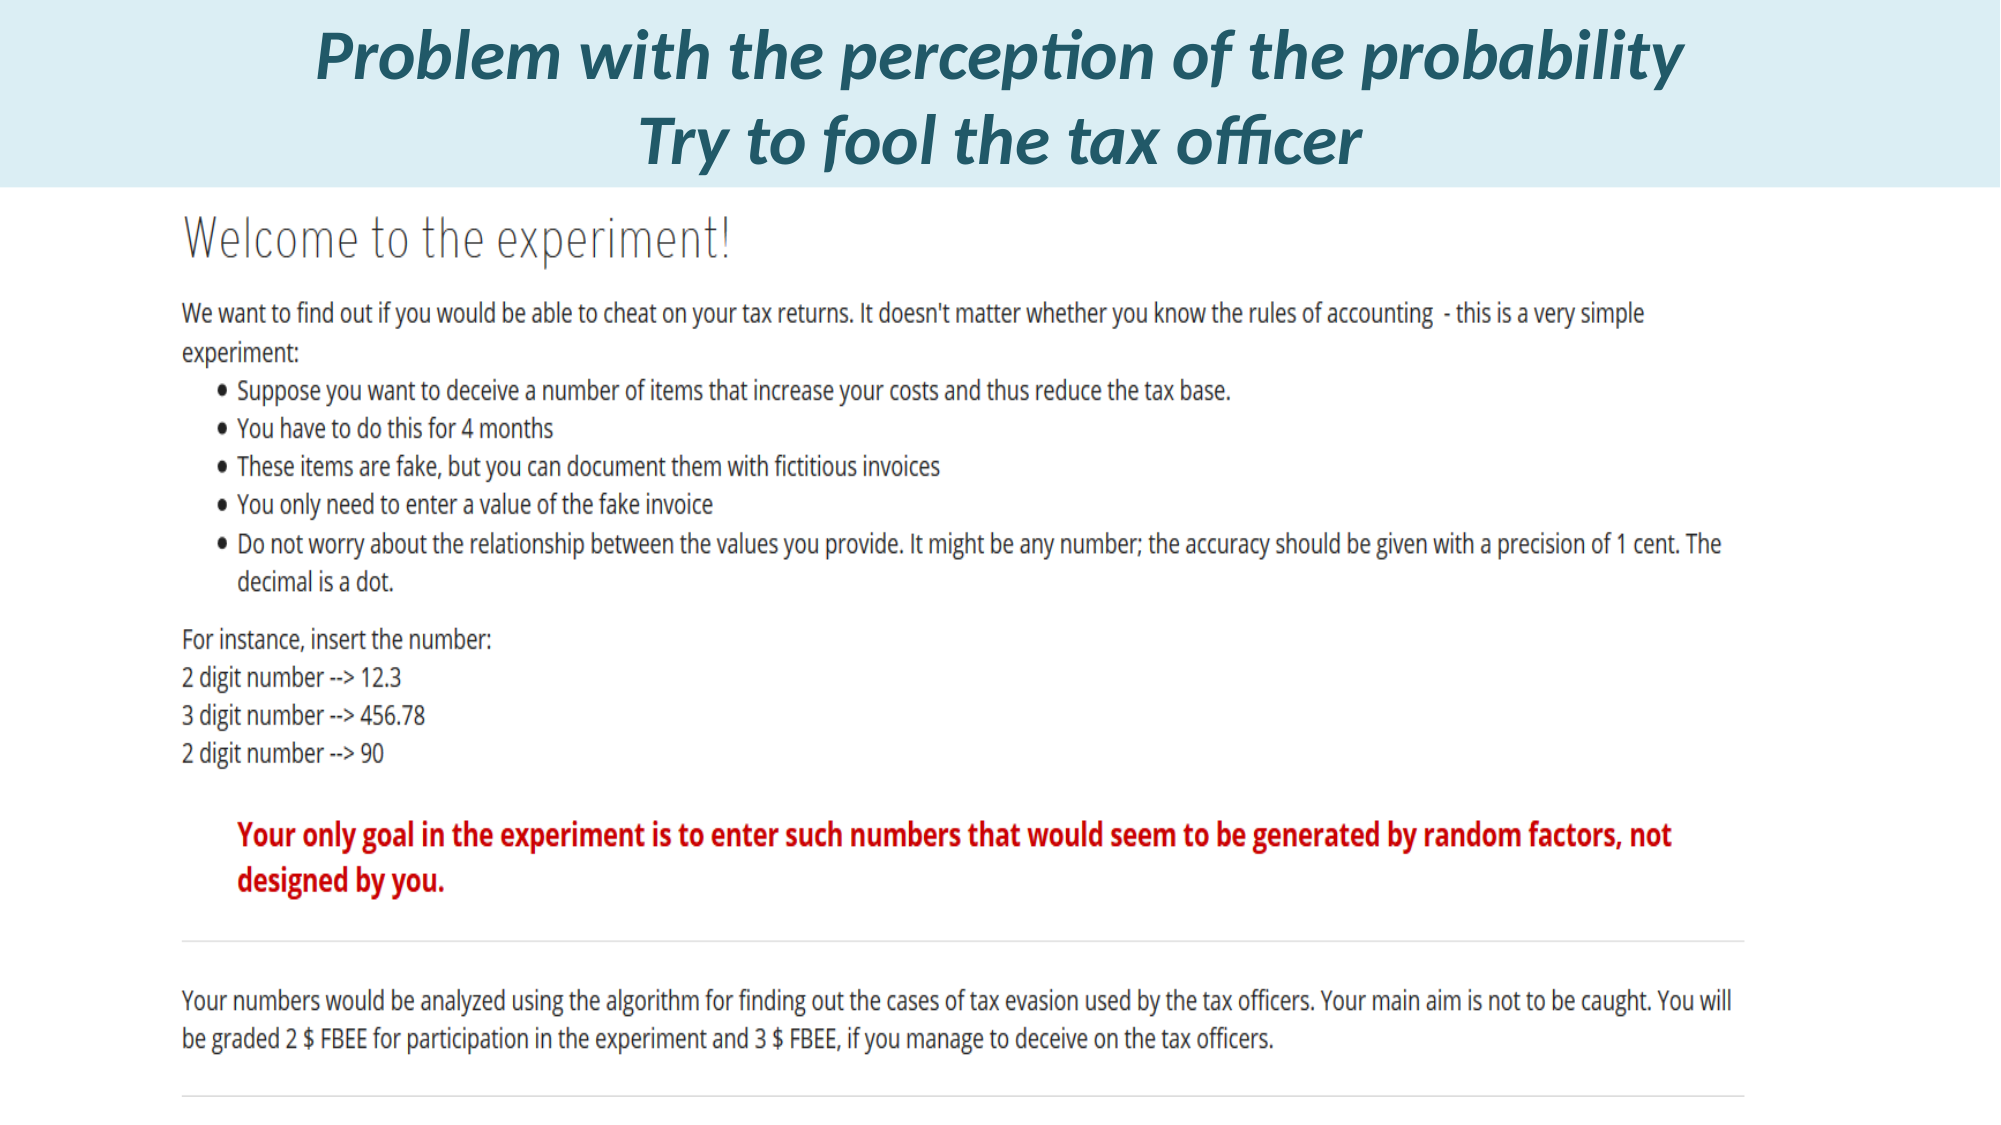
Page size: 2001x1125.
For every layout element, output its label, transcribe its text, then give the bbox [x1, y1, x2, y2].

picture [174, 199, 1749, 1098]
title Problem with the perception of the probability Try to fool the tax officer [0, 0, 2000, 188]
